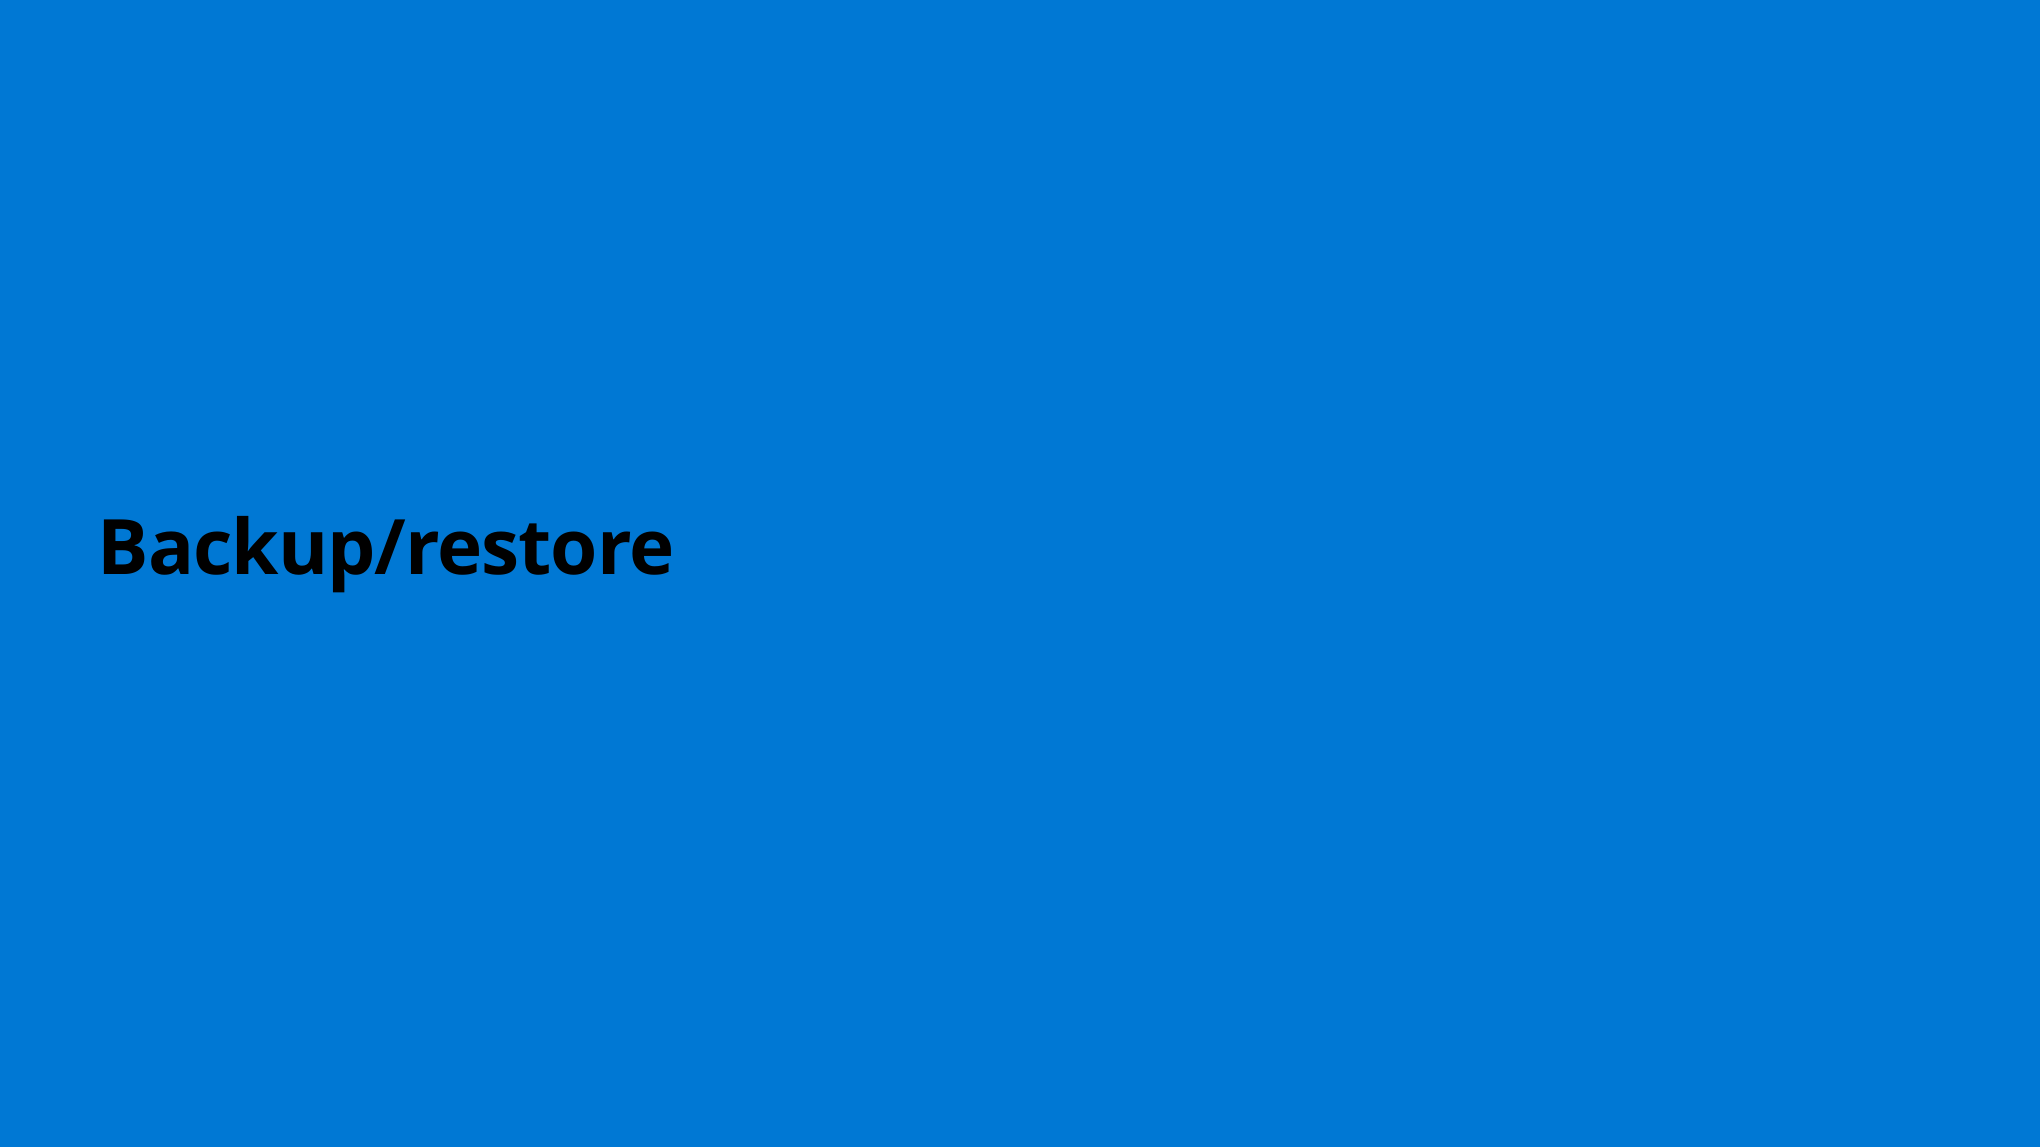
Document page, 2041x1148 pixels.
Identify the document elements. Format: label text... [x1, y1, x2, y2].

title Backup/restore [97, 507, 1628, 592]
